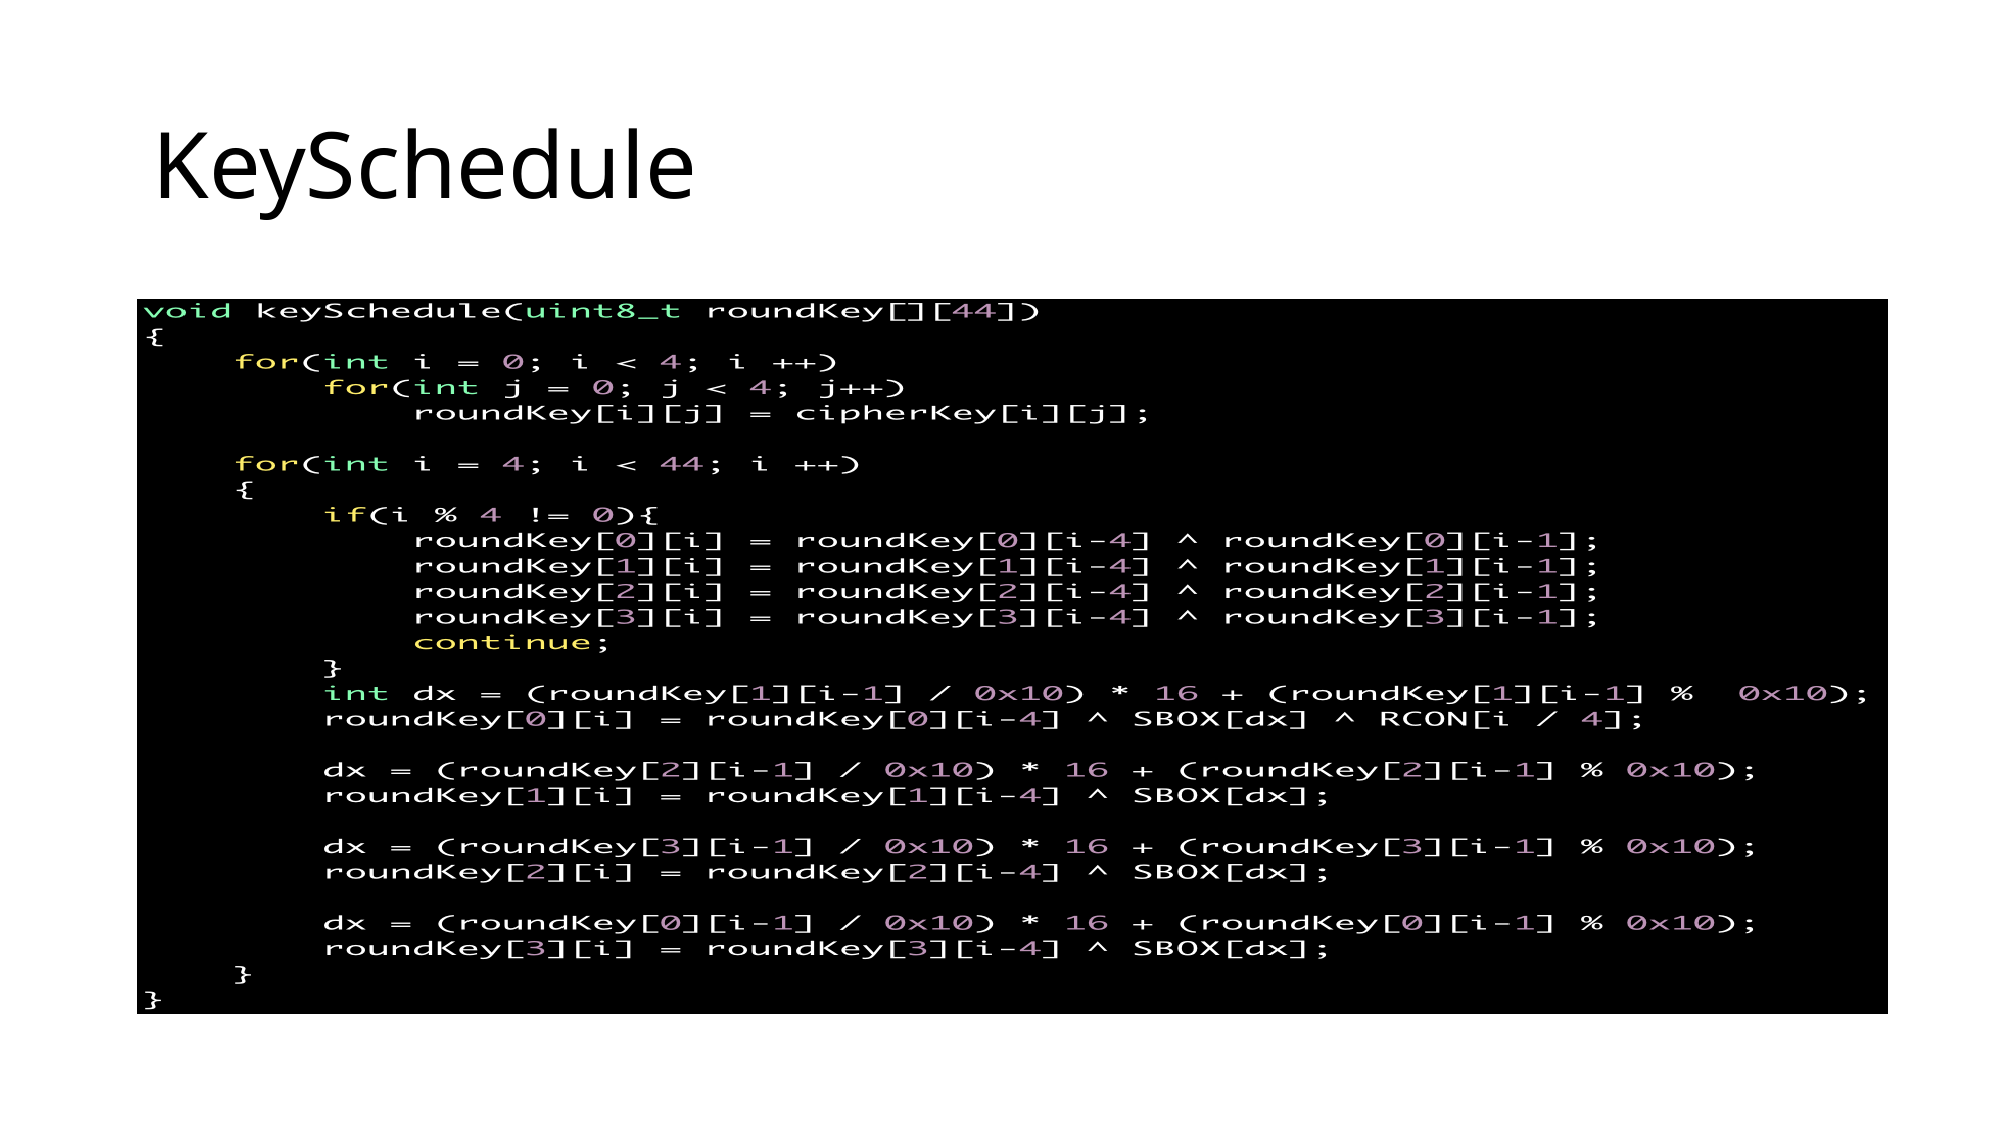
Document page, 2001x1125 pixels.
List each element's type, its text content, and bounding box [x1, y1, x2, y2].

title KeySchedule [137, 59, 1863, 278]
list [137, 299, 1888, 1014]
